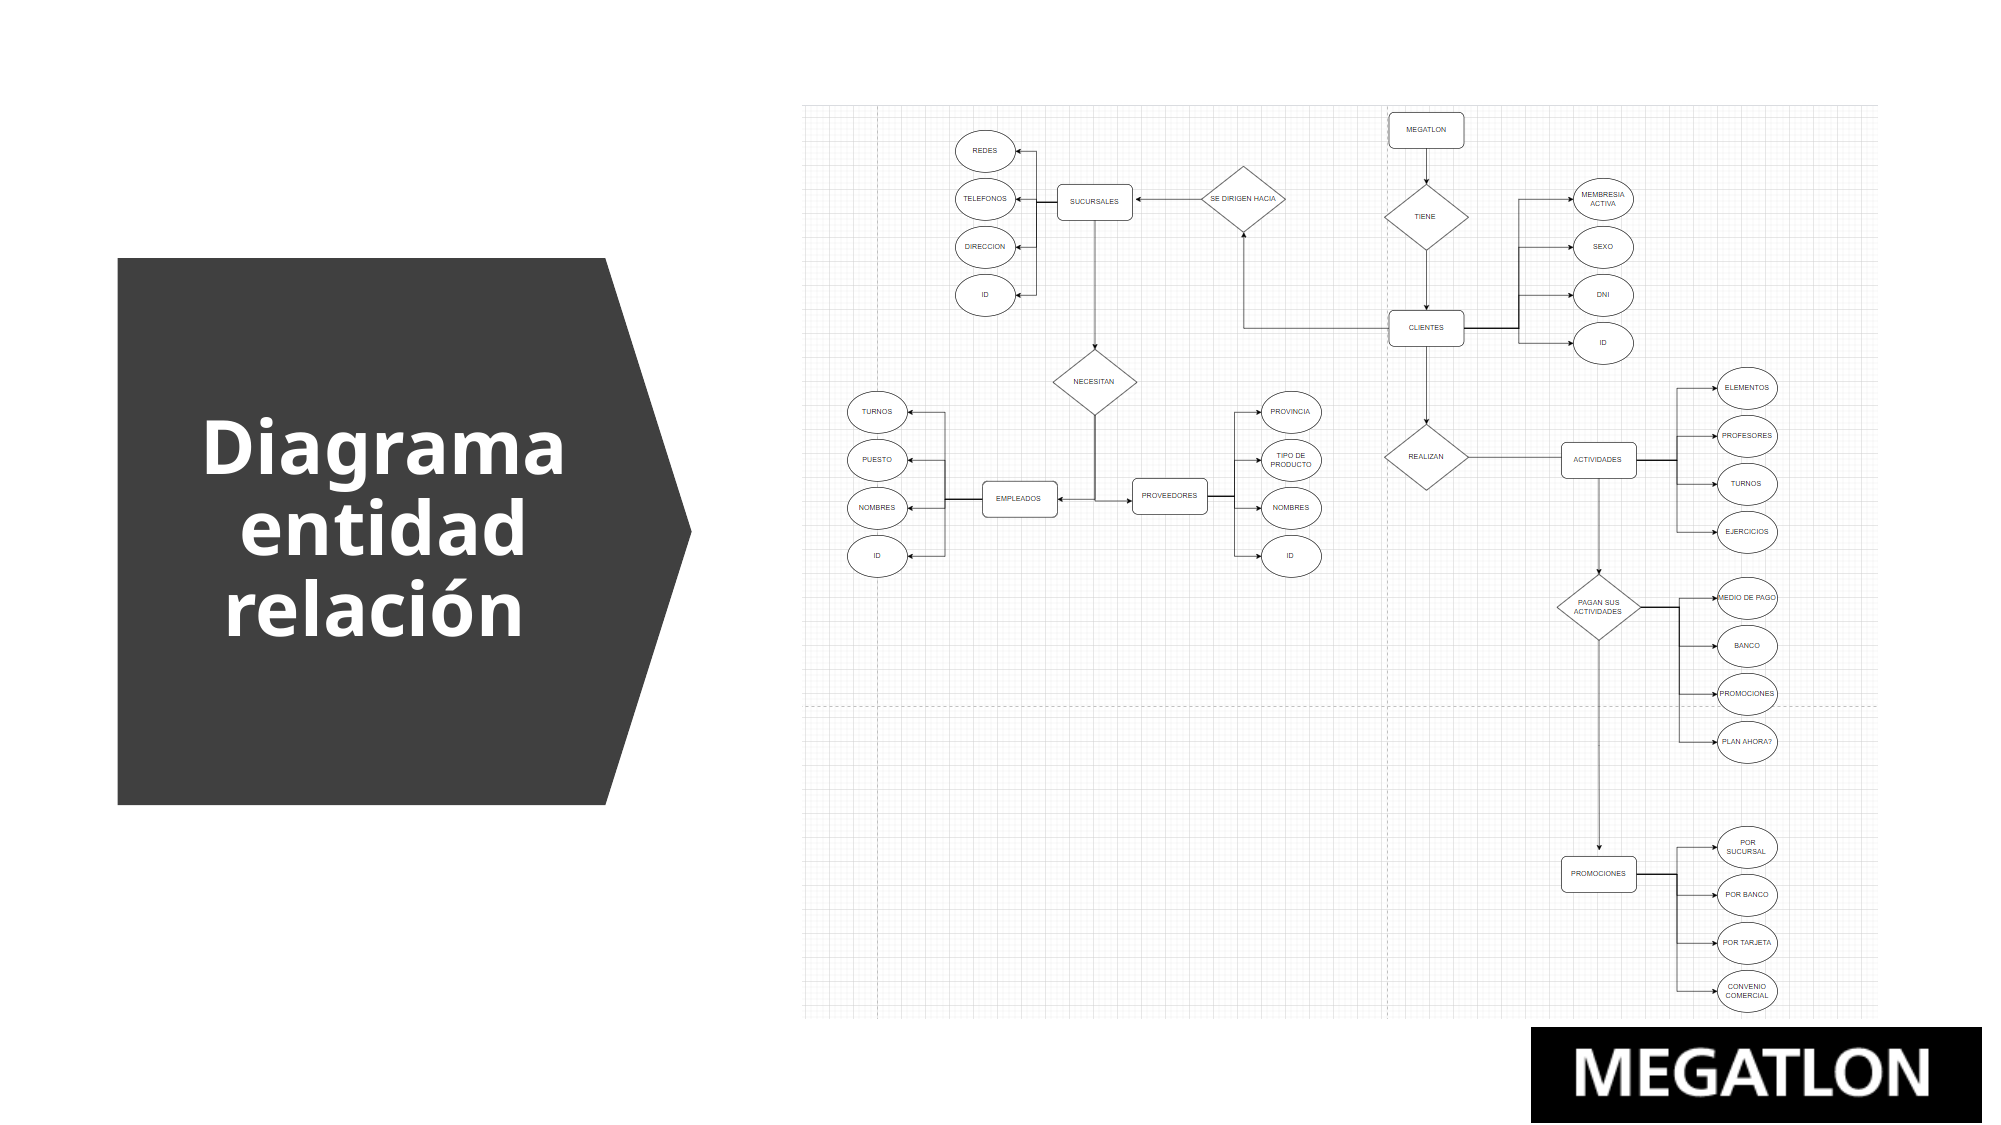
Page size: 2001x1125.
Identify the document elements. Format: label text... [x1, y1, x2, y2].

text_box [116, 257, 693, 807]
title Diagrama entidad relación [168, 322, 601, 741]
picture [1531, 1027, 1982, 1123]
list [802, 105, 1878, 1020]
